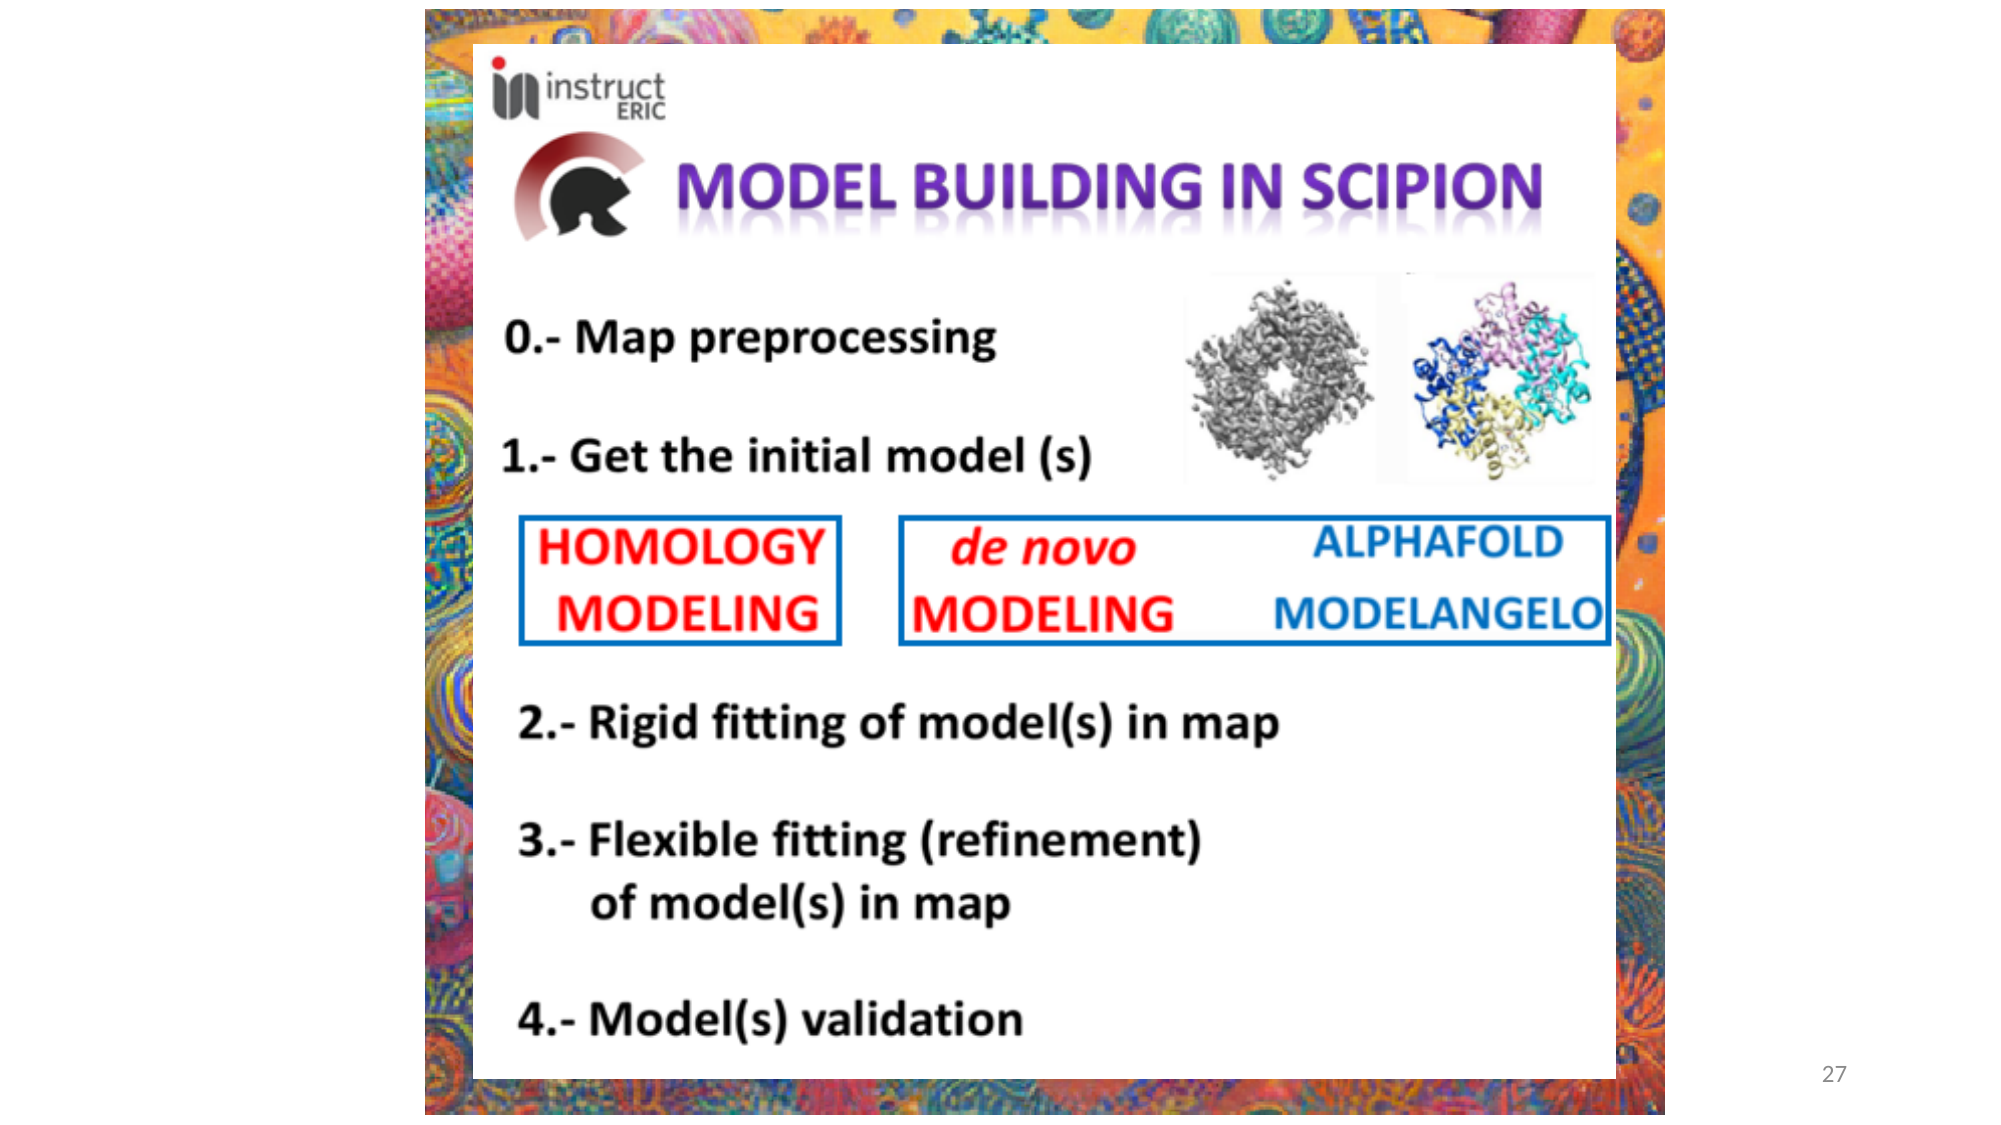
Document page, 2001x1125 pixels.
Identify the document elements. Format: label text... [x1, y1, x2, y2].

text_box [424, 9, 1665, 1115]
slide_number 27 [1665, 1042, 1863, 1103]
